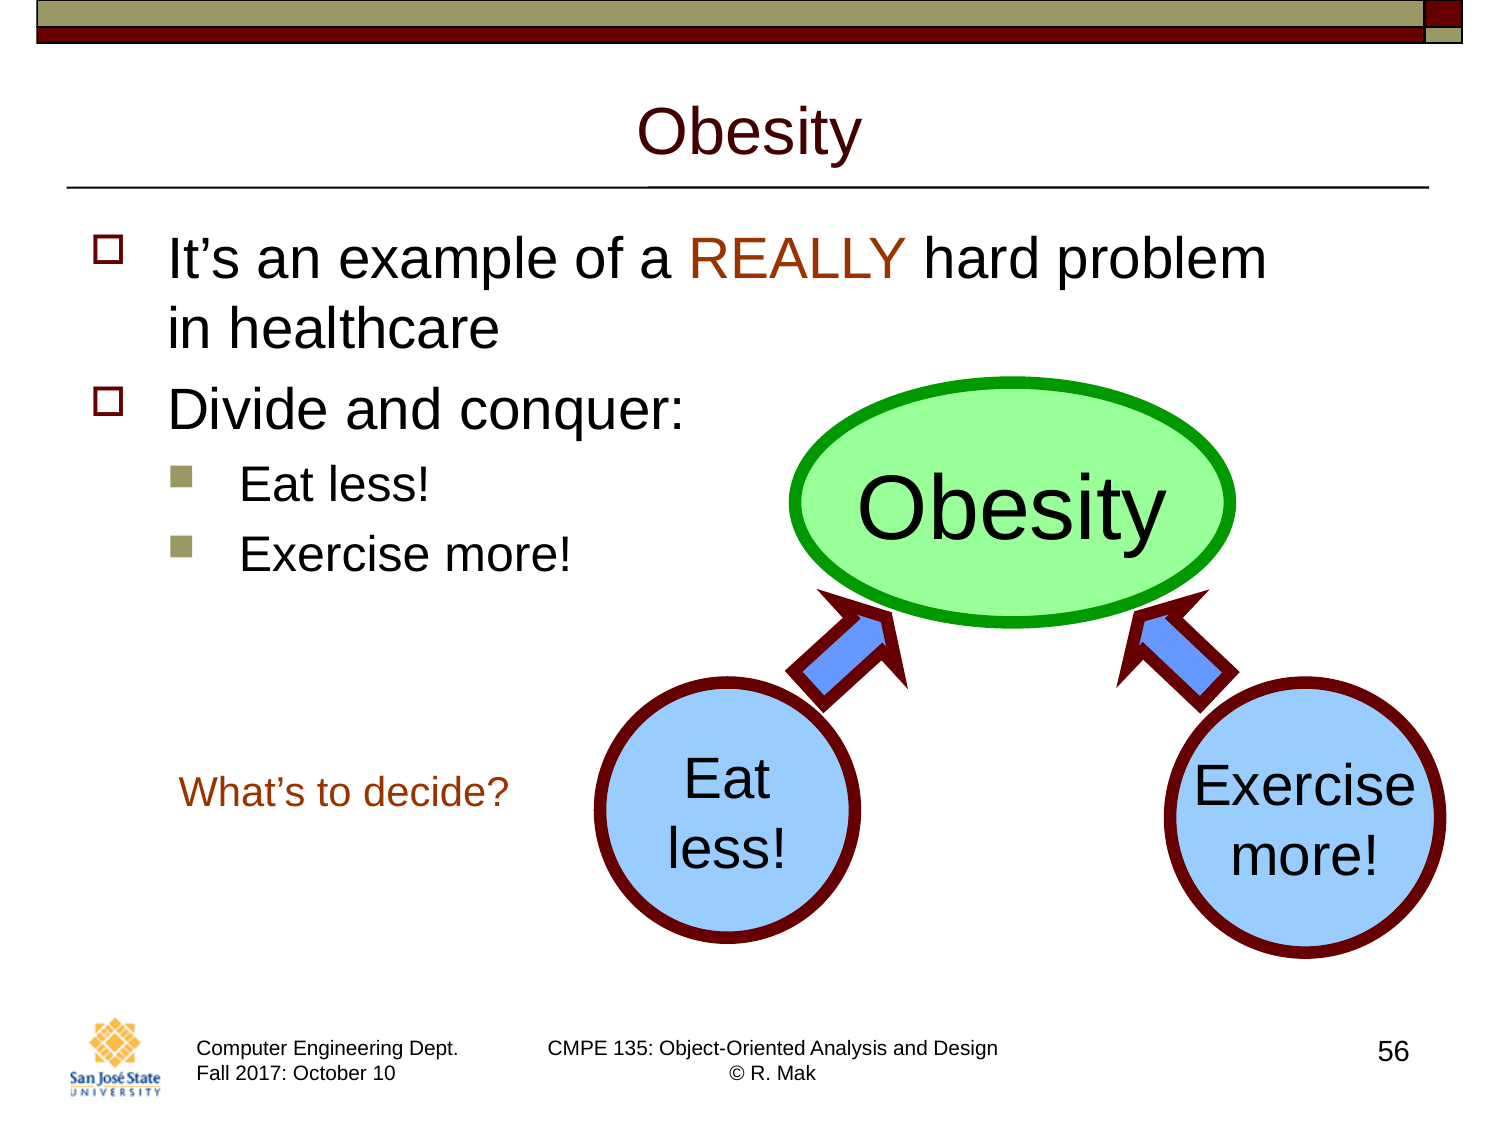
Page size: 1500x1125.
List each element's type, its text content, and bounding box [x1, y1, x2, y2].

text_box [1124, 607, 1441, 953]
title Obesity [75, 67, 1425, 175]
text_box Obesity [795, 382, 1230, 623]
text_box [599, 607, 901, 938]
slide_number 56 [1335, 1025, 1425, 1100]
picture [60, 1012, 166, 1112]
list It’s an example of a REALLY hard problem in healthcare Divide and conquer: Eat less! Exercise more! [75, 212, 1441, 653]
text_box What’s to decide? [163, 757, 525, 823]
